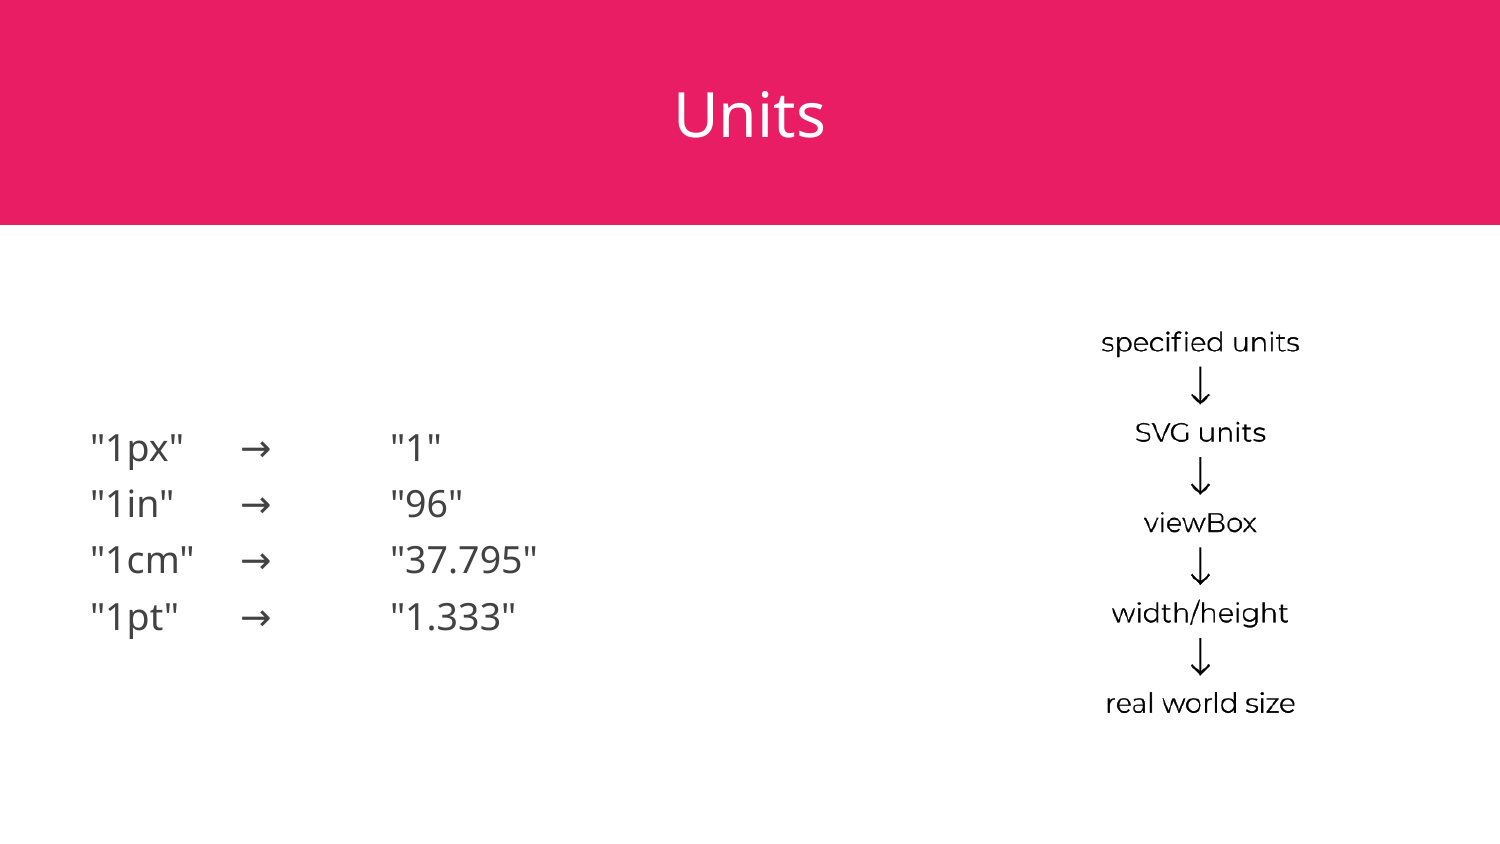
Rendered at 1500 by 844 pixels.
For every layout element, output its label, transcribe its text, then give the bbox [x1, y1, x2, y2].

title Units [37, 37, 1463, 188]
picture [974, 299, 1426, 751]
list "1px" → "1" "1in" → "96" "1cm" → "37.795" "1pt" → "1.333" [75, 300, 788, 750]
